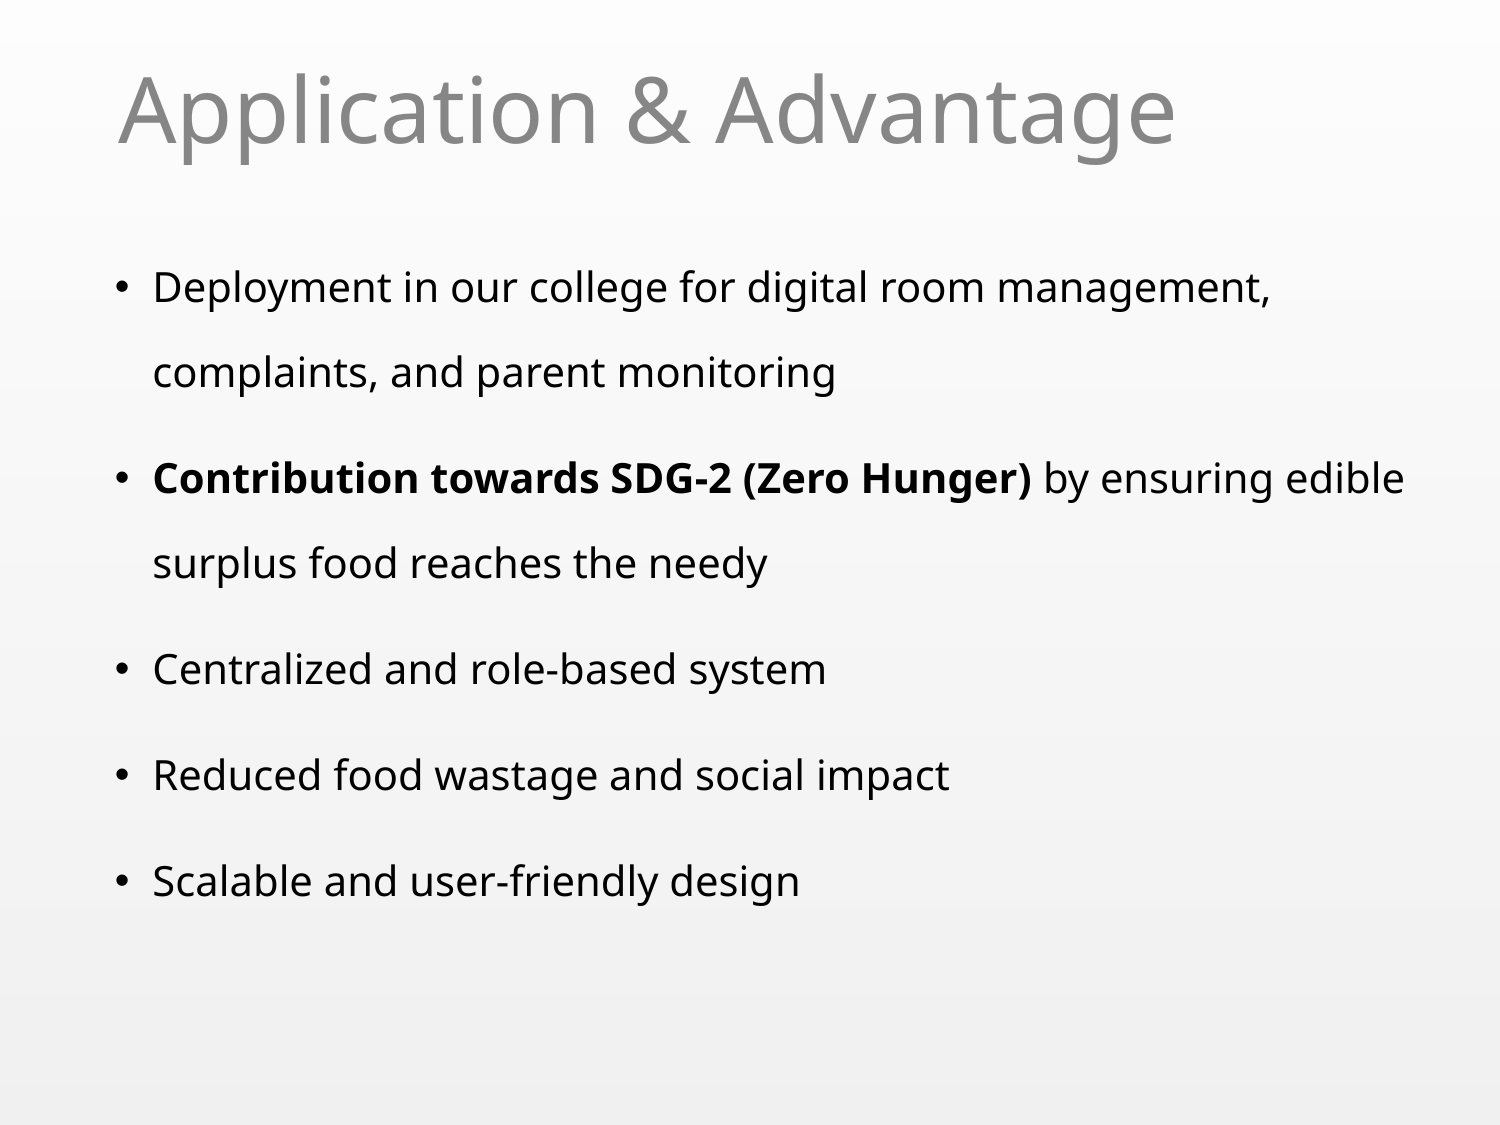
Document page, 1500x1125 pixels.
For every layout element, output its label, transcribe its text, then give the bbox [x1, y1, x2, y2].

title Application & Advantage [103, 59, 1397, 218]
list Deployment in our college for digital room management, complaints, and parent monitoring Contribution towards SDG-2 (Zero Hunger) by ensuring edible surplus food reaches the needy Centralized and role-based system Reduced food wastage and social impact Scalable and user-friendly design [99, 218, 1454, 1026]
